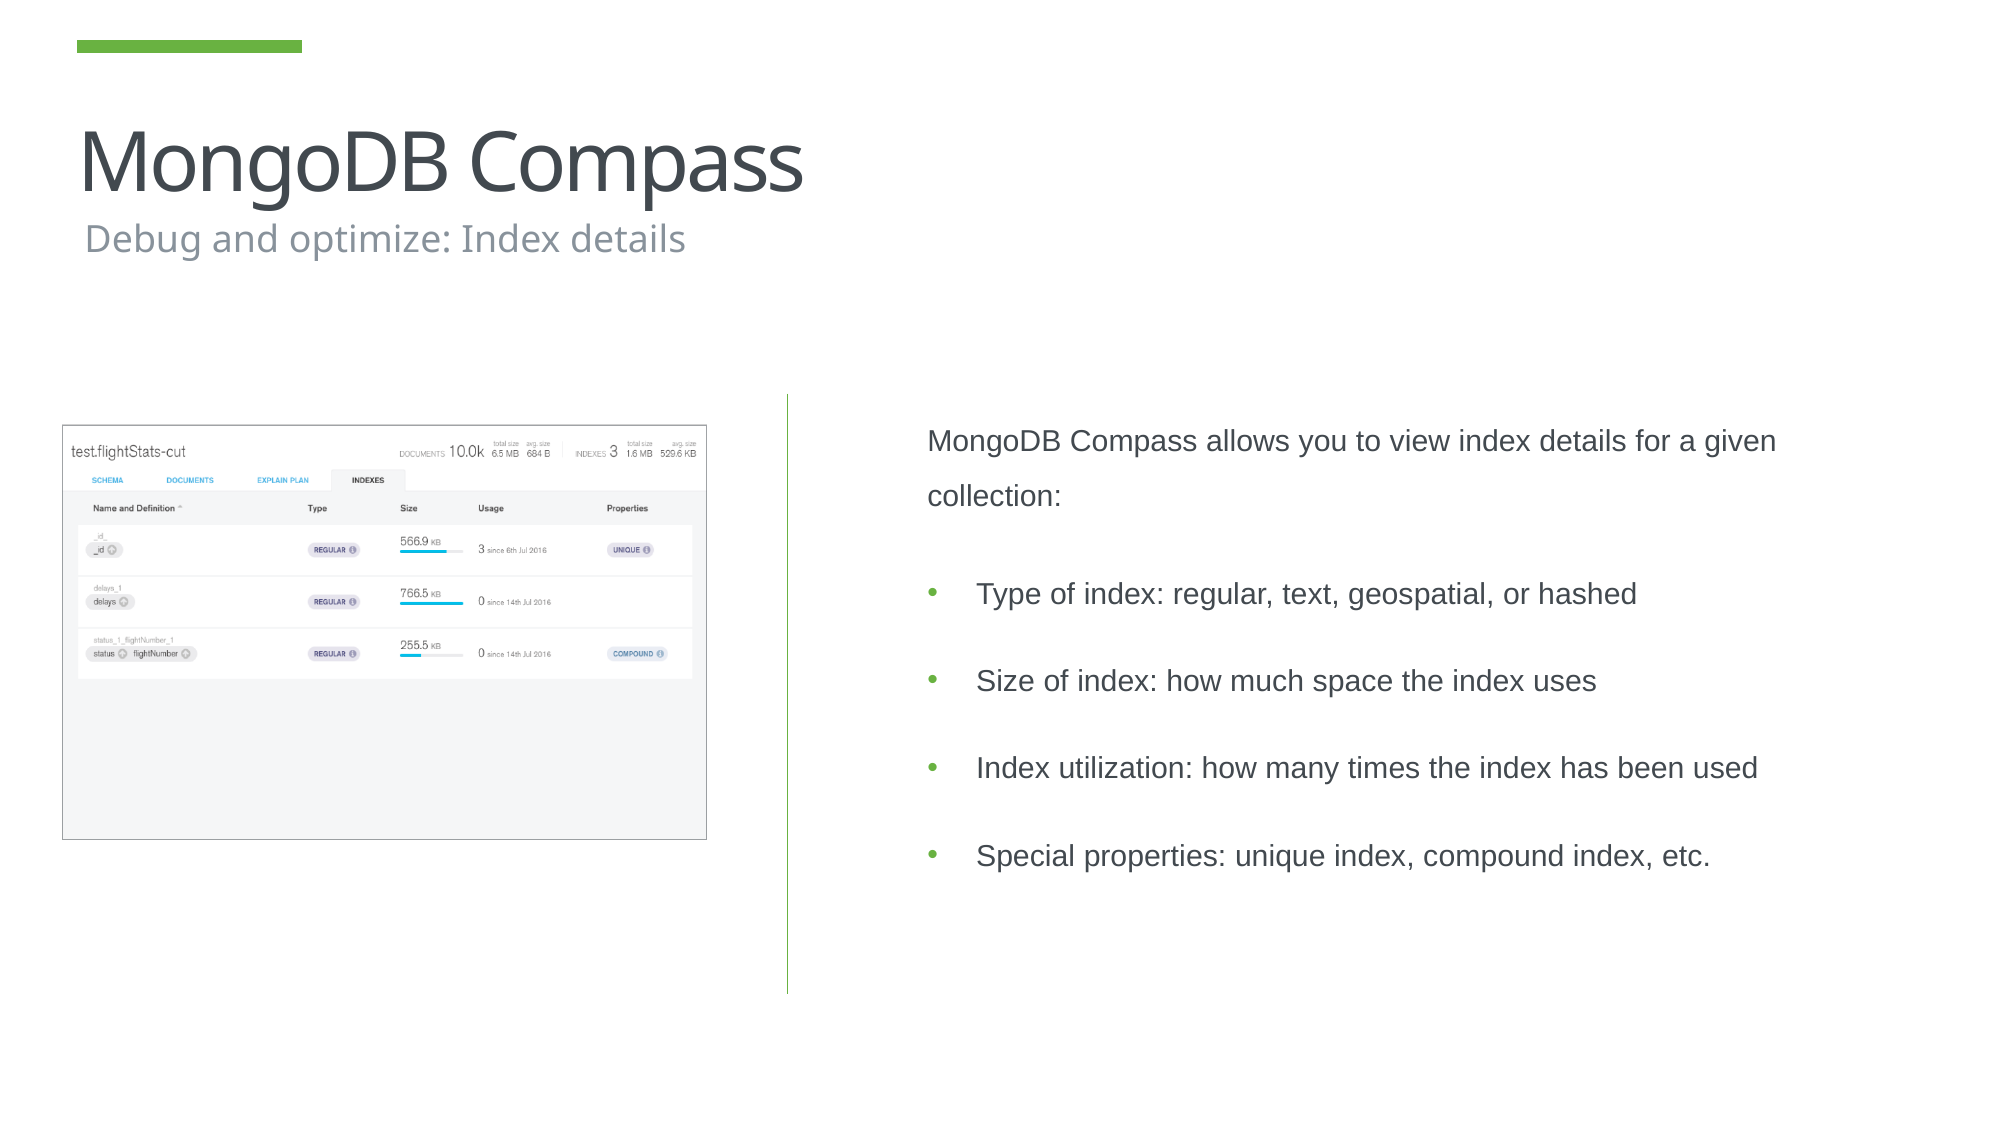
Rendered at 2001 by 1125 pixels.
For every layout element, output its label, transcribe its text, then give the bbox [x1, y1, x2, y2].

picture [62, 424, 707, 840]
title MongoDB Compass [62, 0, 1975, 218]
text_box Debug and optimize: Index details [69, 144, 1169, 332]
text_box MongoDB Compass allows you to view index details for a given collection: Type of index: regular, text, geospatial, or hashed Size of index: how much space the index uses Index utilization: how many times the index has been used Special properties: unique index, compound index, etc. [912, 393, 1874, 1017]
